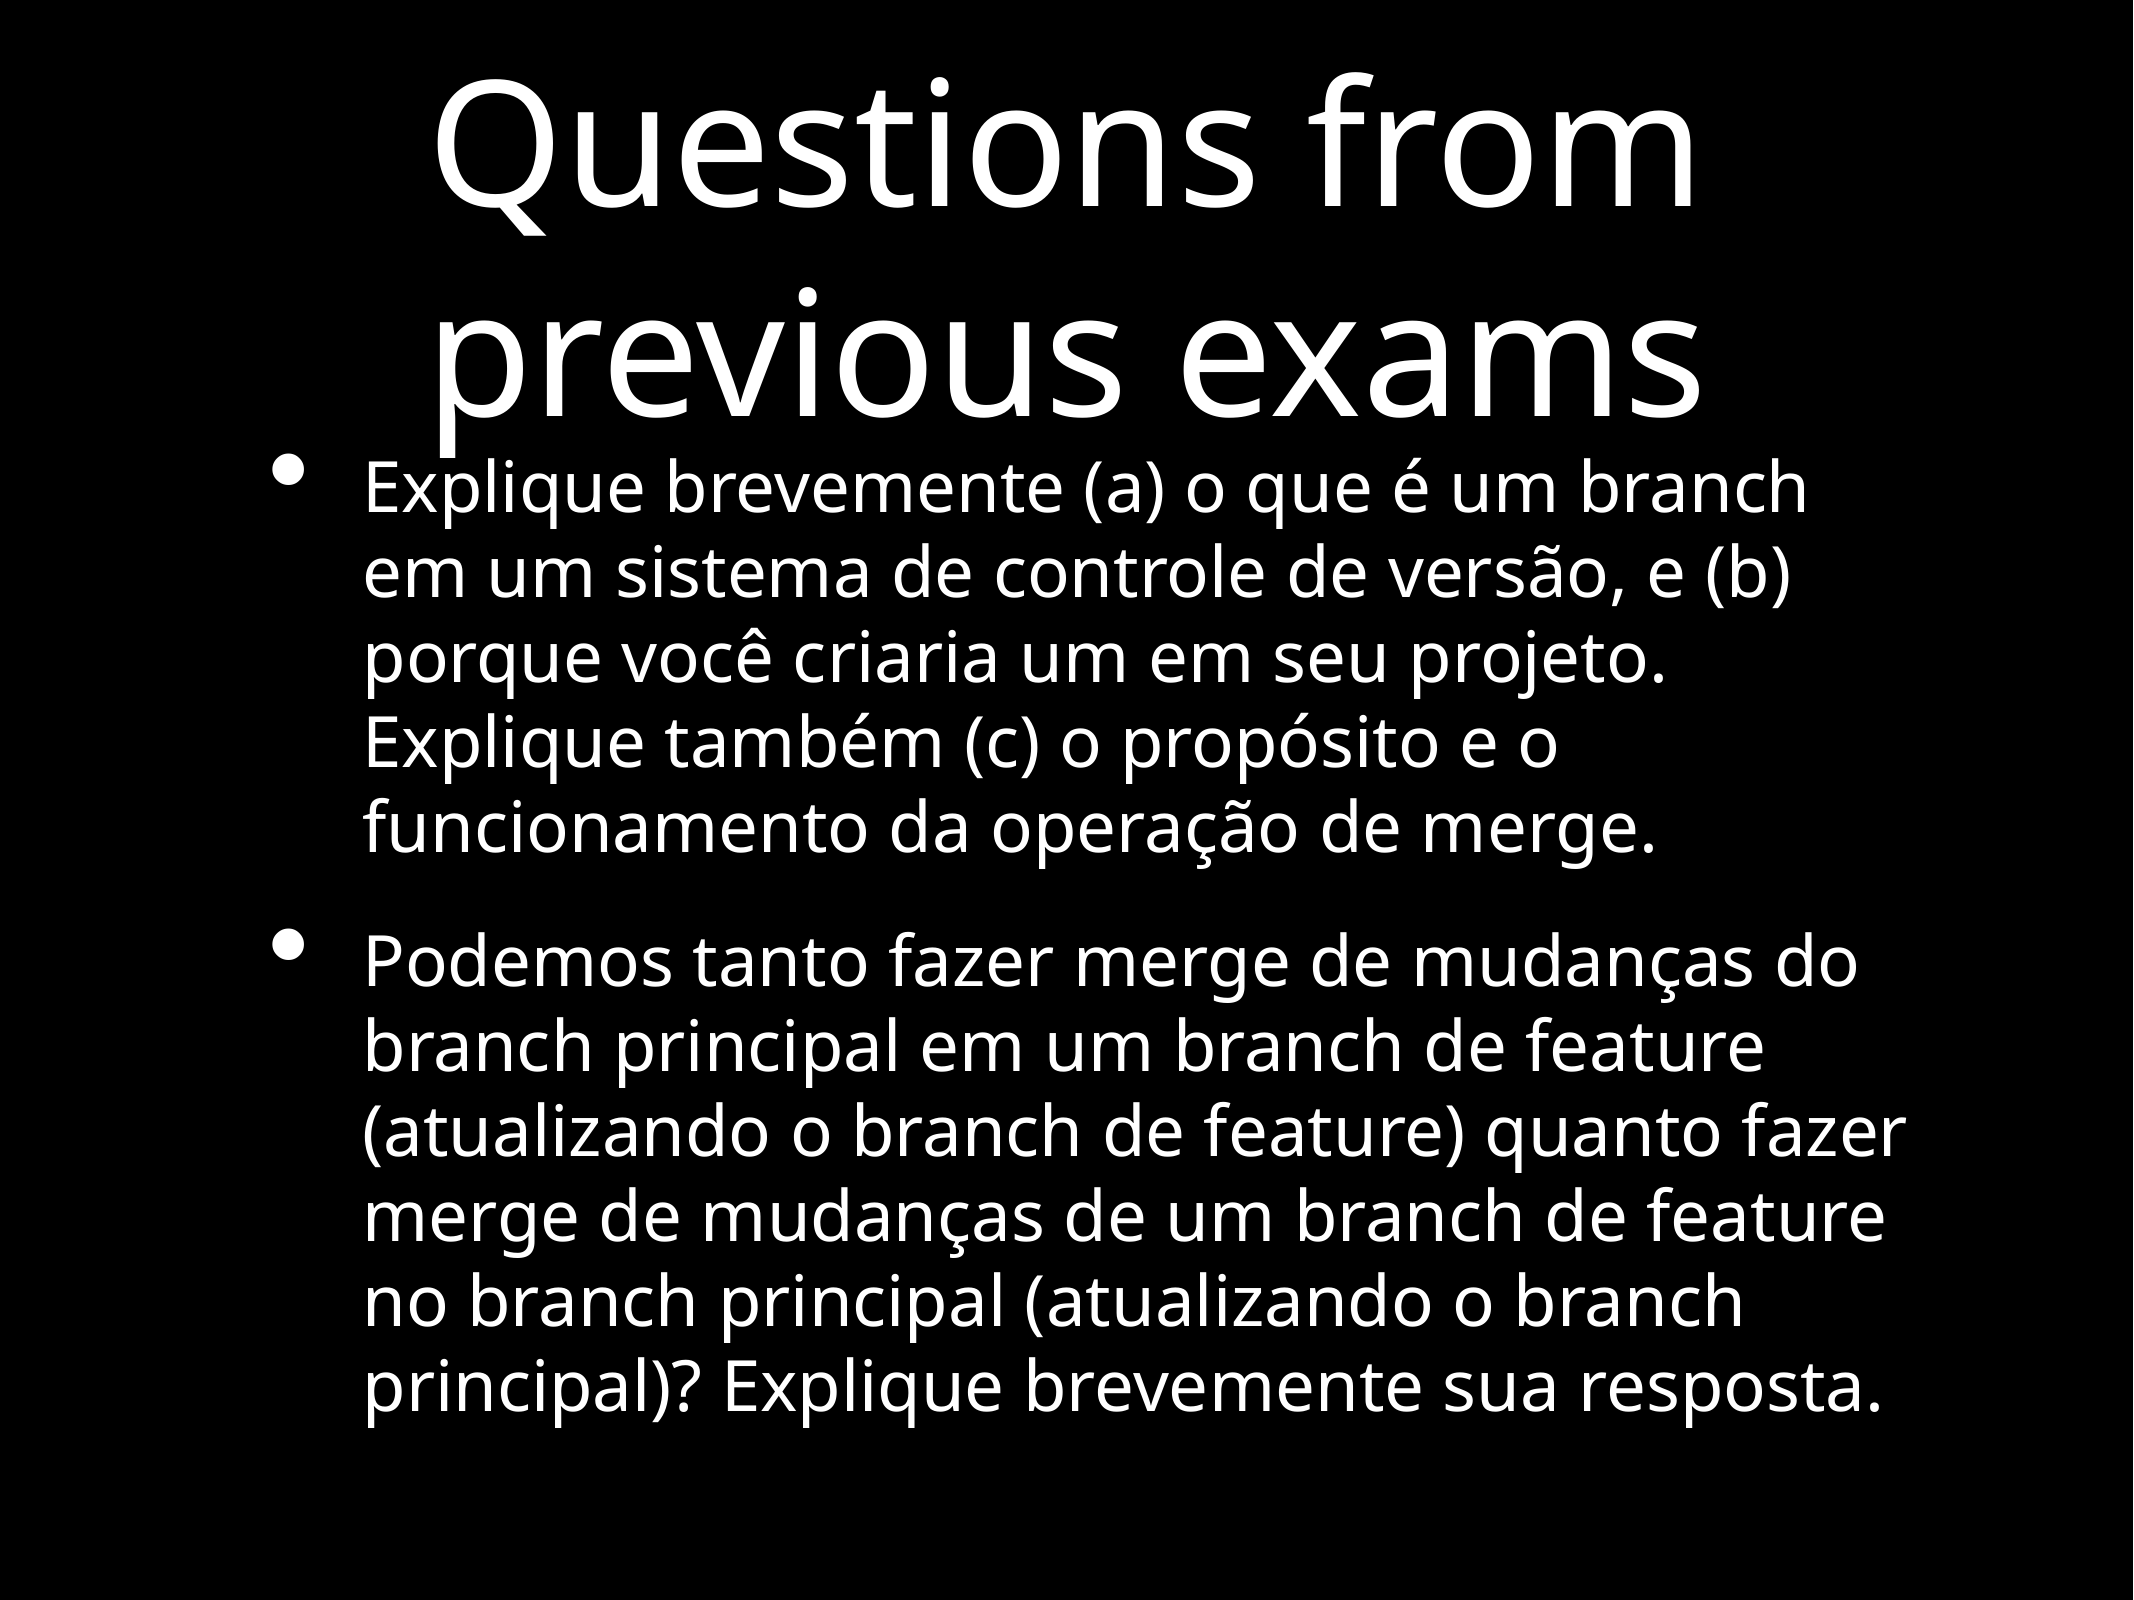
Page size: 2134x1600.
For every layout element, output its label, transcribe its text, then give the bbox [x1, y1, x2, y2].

list Explique brevemente (a) o que é um branch em um sistema de controle de versão, e (b) porque você criaria um em seu projeto. Explique também (c) o propósito e o funcionamento da operação de merge. Podemos tanto fazer merge de mudanças do branch principal em um branch de feature (atualizando o branch de feature) quanto fazer merge de mudanças de um branch de feature no branch principal (atualizando o branch principal)? Explique brevemente sua resposta. [207, 212, 1926, 1520]
title Questions from previous exams [207, 41, 1926, 212]
